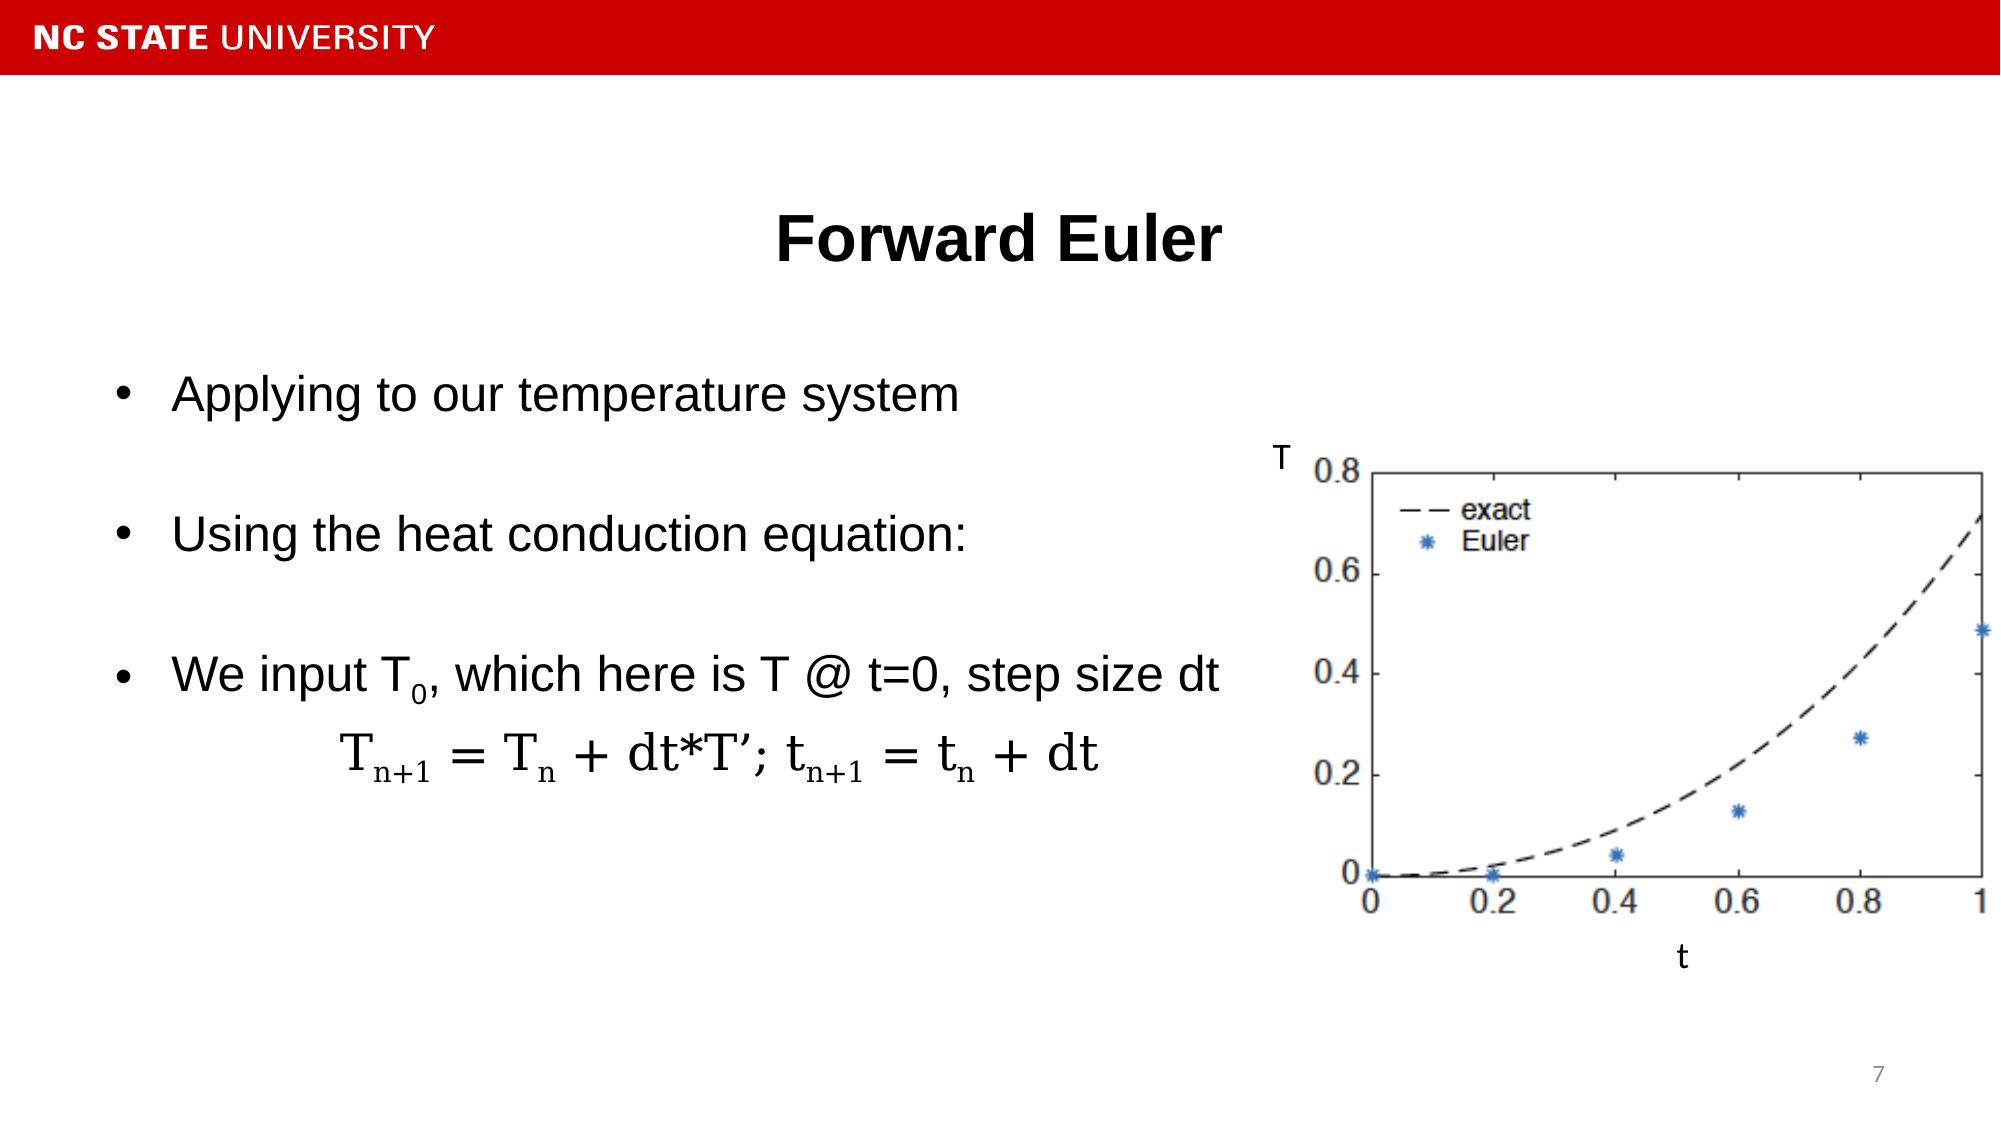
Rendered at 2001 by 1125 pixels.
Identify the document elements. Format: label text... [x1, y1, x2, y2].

picture [0, 0, 2000, 75]
title Forward Euler [99, 147, 1900, 323]
text_box t [1661, 935, 1710, 983]
picture [1309, 454, 2000, 926]
text_box T [1257, 424, 1306, 484]
slide_number 7 [1433, 1042, 1900, 1103]
